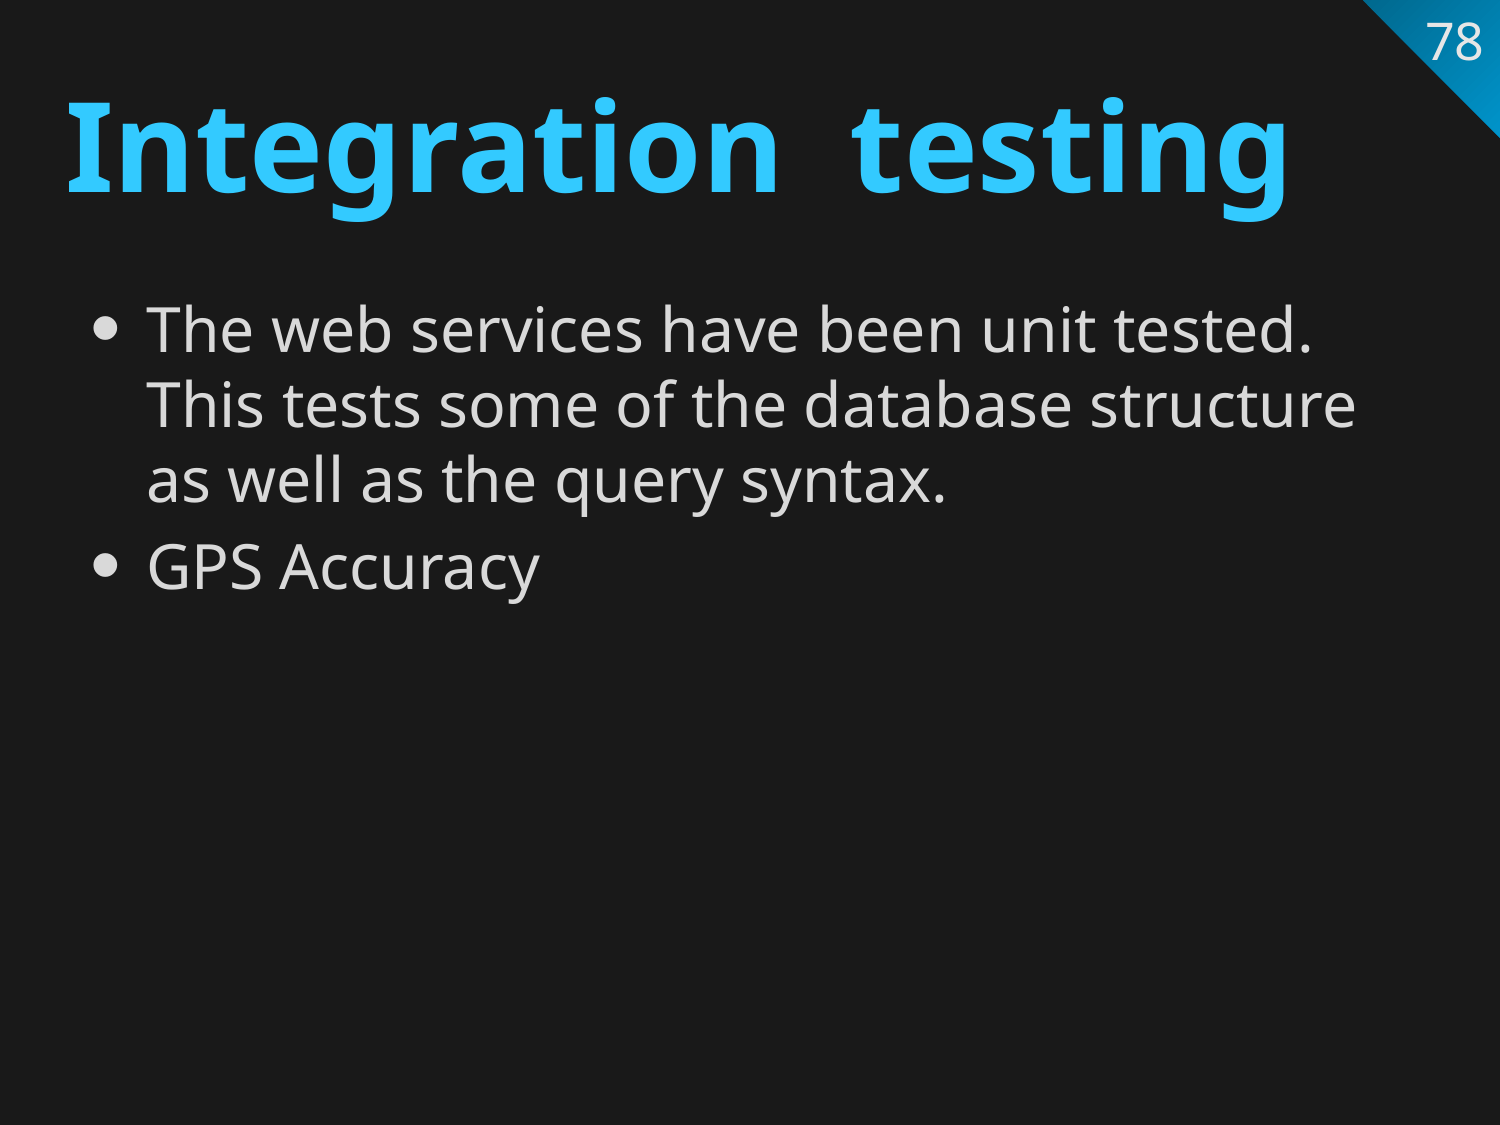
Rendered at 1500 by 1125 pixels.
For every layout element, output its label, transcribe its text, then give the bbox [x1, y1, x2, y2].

slide_number 78 [1149, 12, 1500, 75]
list The web services have been unit tested. This tests some of the database structure as well as the query syntax. GPS Accuracy [75, 275, 1425, 1078]
title Integration testing [12, 45, 1425, 233]
